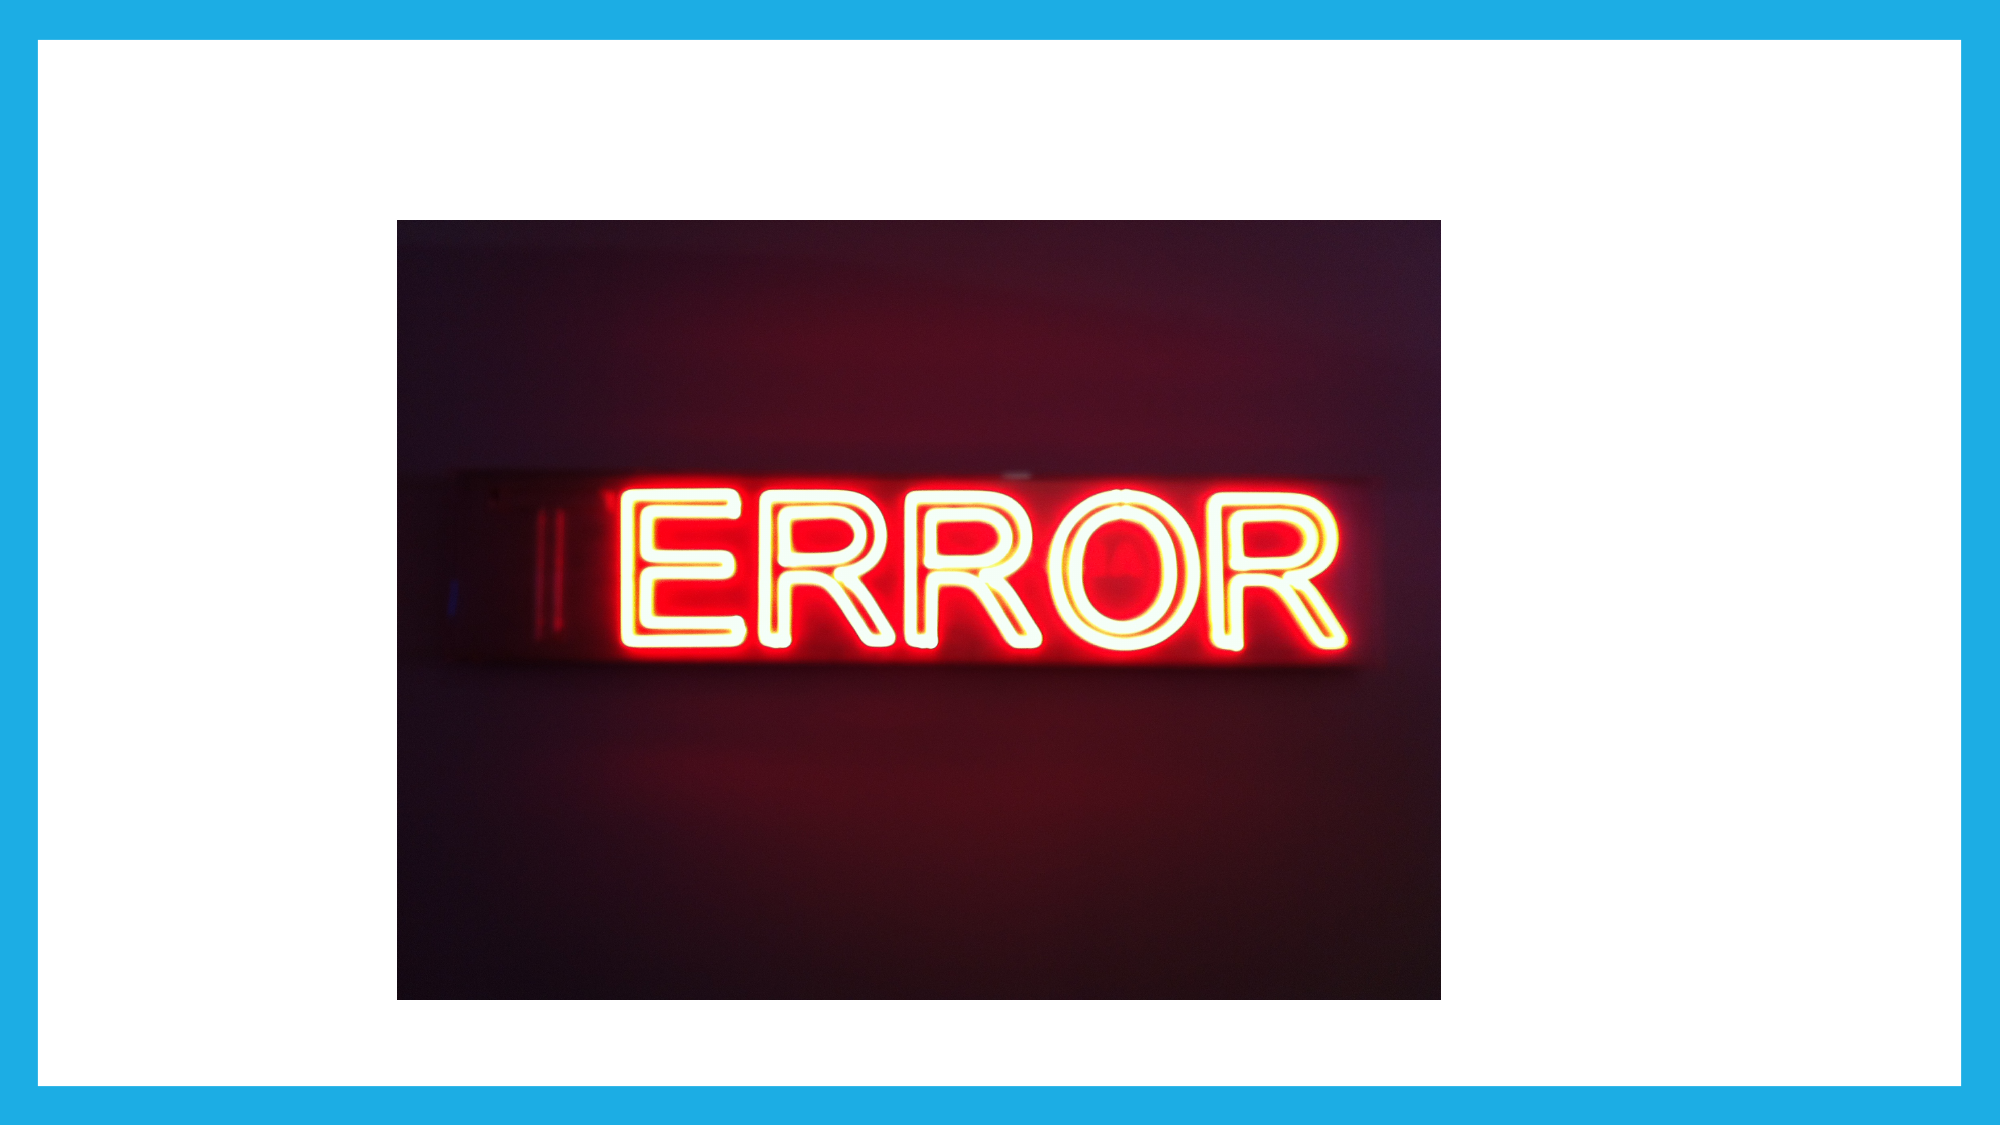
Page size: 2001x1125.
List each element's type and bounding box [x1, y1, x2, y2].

list [396, 220, 1441, 1001]
